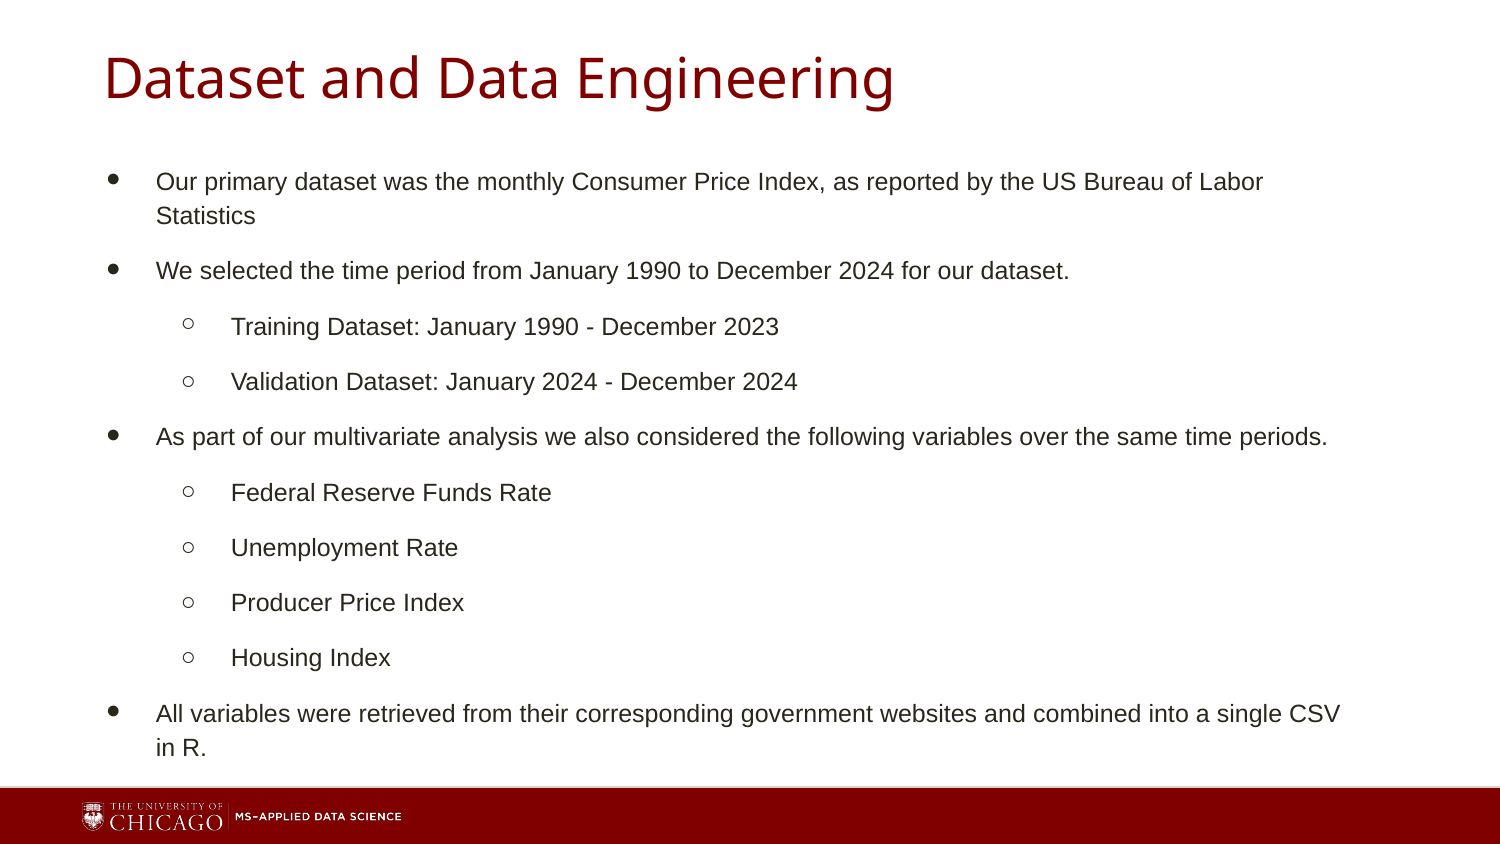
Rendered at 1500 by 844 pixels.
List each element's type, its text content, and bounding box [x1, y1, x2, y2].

picture [66, 787, 416, 844]
text_box Our primary dataset was the monthly Consumer Price Index, as reported by the US Bureau of Labor Statistics We selected the time period from January 1990 to December 2024 for our dataset. Training Dataset: January 1990 - December 2023 Validation Dataset: January 2024 - December 2024 As part of our multivariate analysis we also considered the following variables over the same time periods. Federal Reserve Funds Rate Unemployment Rate Producer Price Index Housing Index All variables were retrieved from their corresponding government websites and combined into a single CSV in R. [65, 145, 1379, 777]
title Dataset and Data Engineering [103, 0, 1397, 162]
